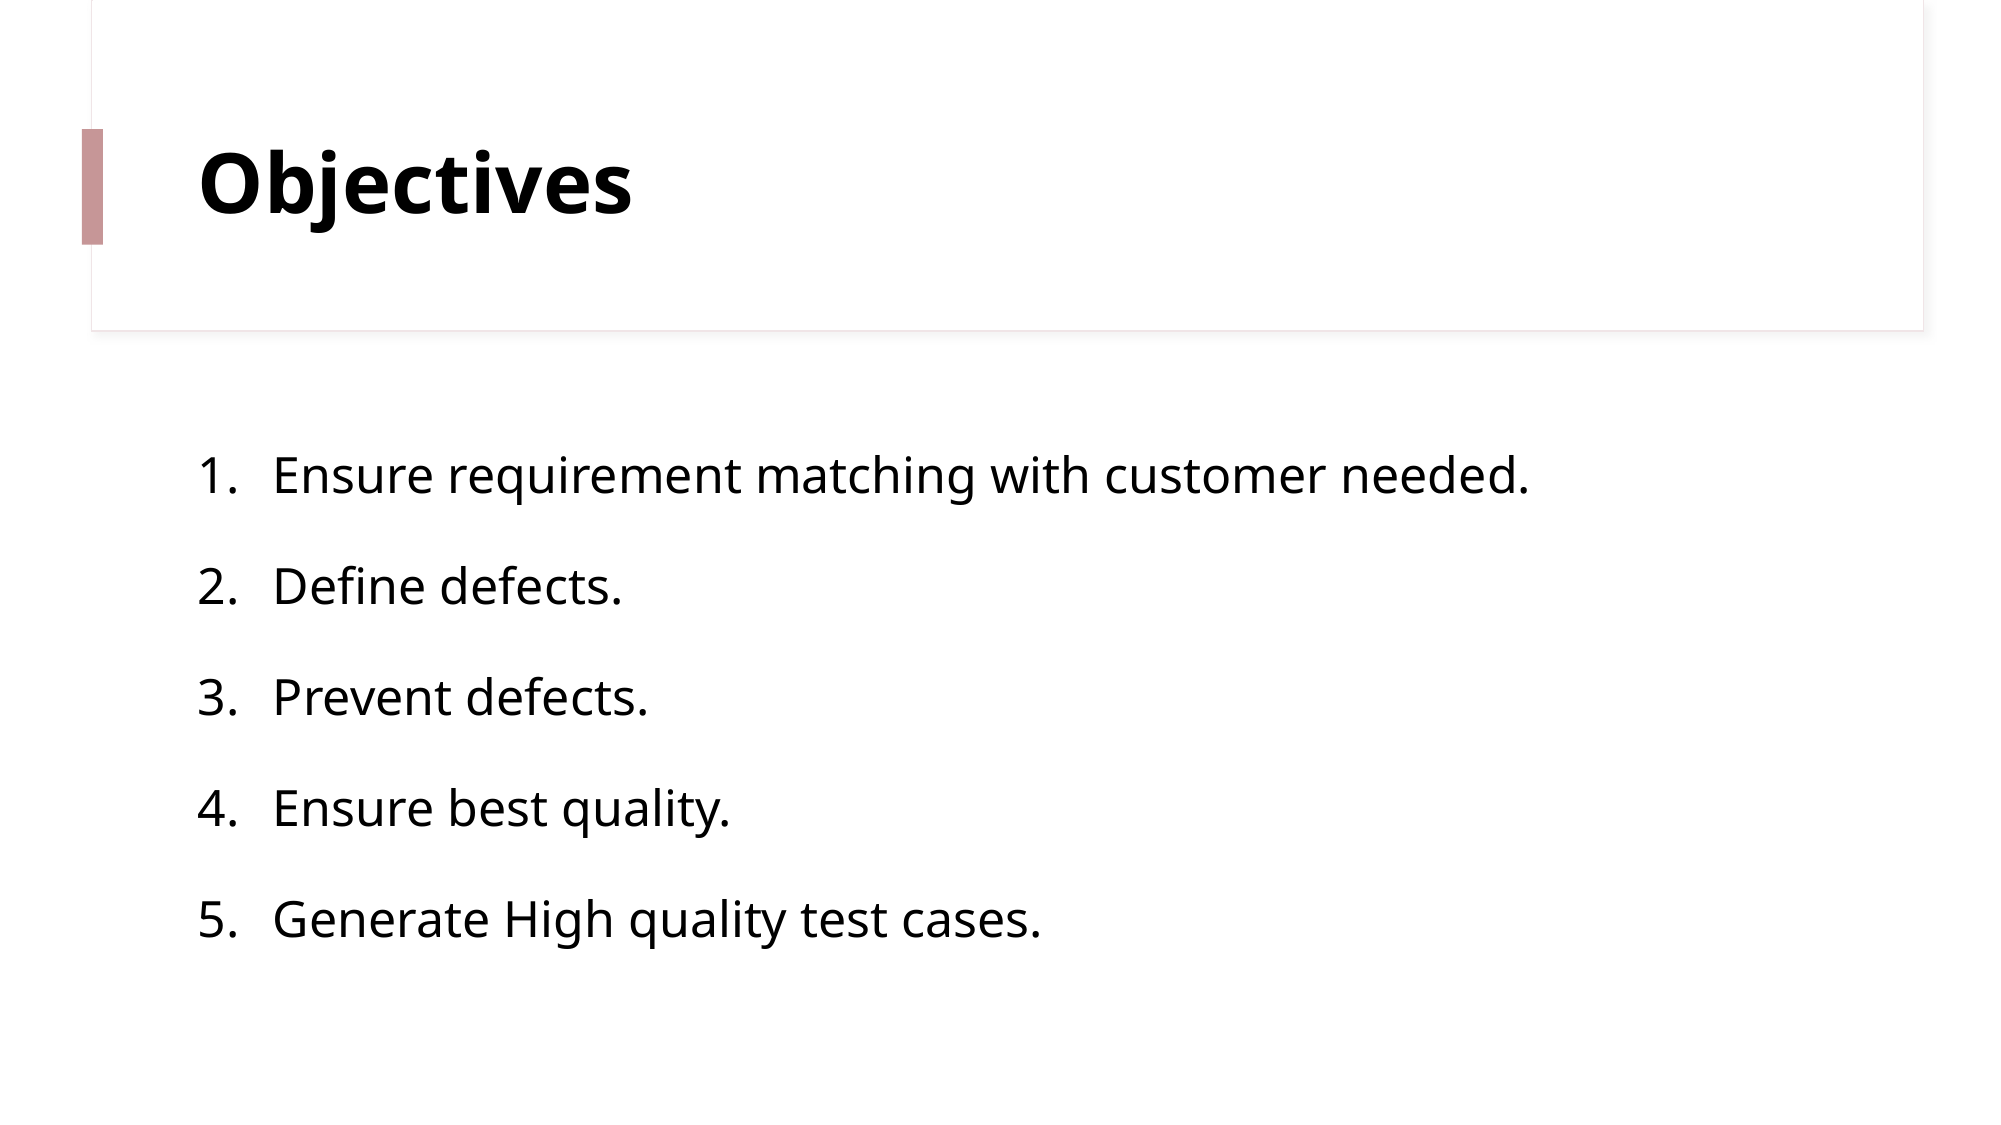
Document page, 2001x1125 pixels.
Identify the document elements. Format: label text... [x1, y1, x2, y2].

list Ensure requirement matching with customer needed. Define defects. Prevent defects. Ensure best quality. Generate High quality test cases. [183, 406, 1851, 1013]
title Objectives [183, 90, 1851, 284]
